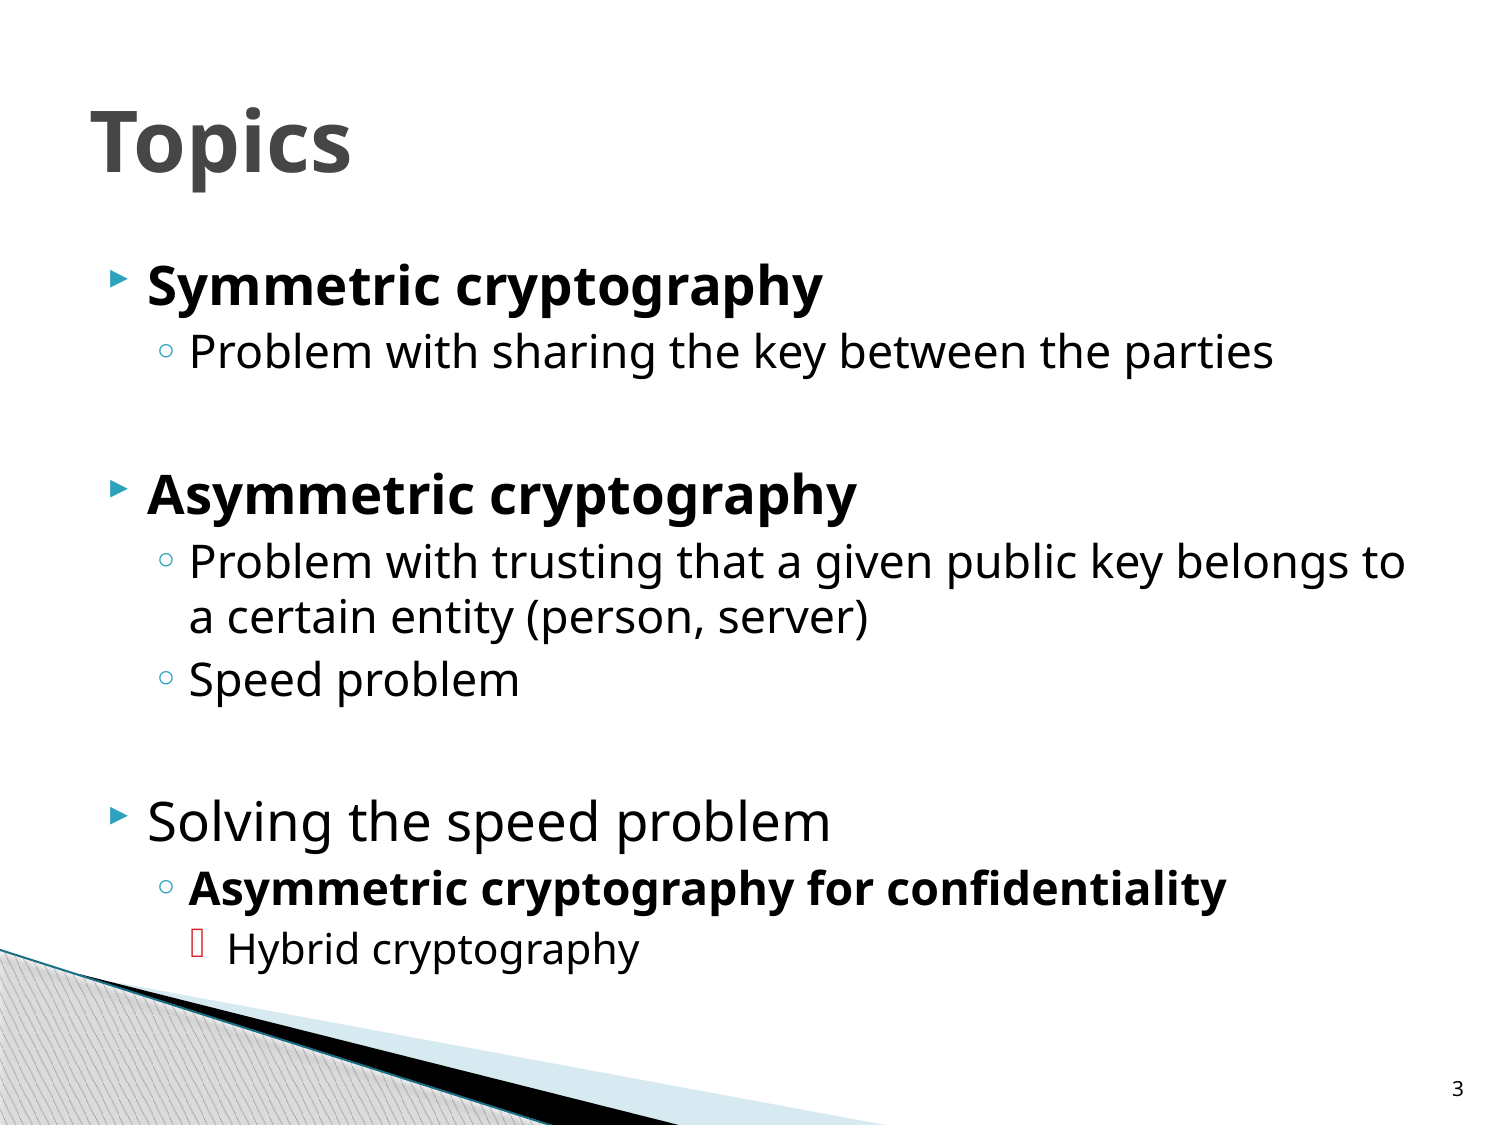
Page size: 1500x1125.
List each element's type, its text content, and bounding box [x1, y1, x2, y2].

title Topics [75, 45, 1425, 233]
slide_number 3 [1418, 1051, 1479, 1112]
list Symmetric cryptography Problem with sharing the key between the parties Asymmetric cryptography Problem with trusting that a given public key belongs to a certain entity (person, server) Speed problem Solving the speed problem Asymmetric cryptography for confidentiality Hybrid cryptography [75, 243, 1425, 986]
